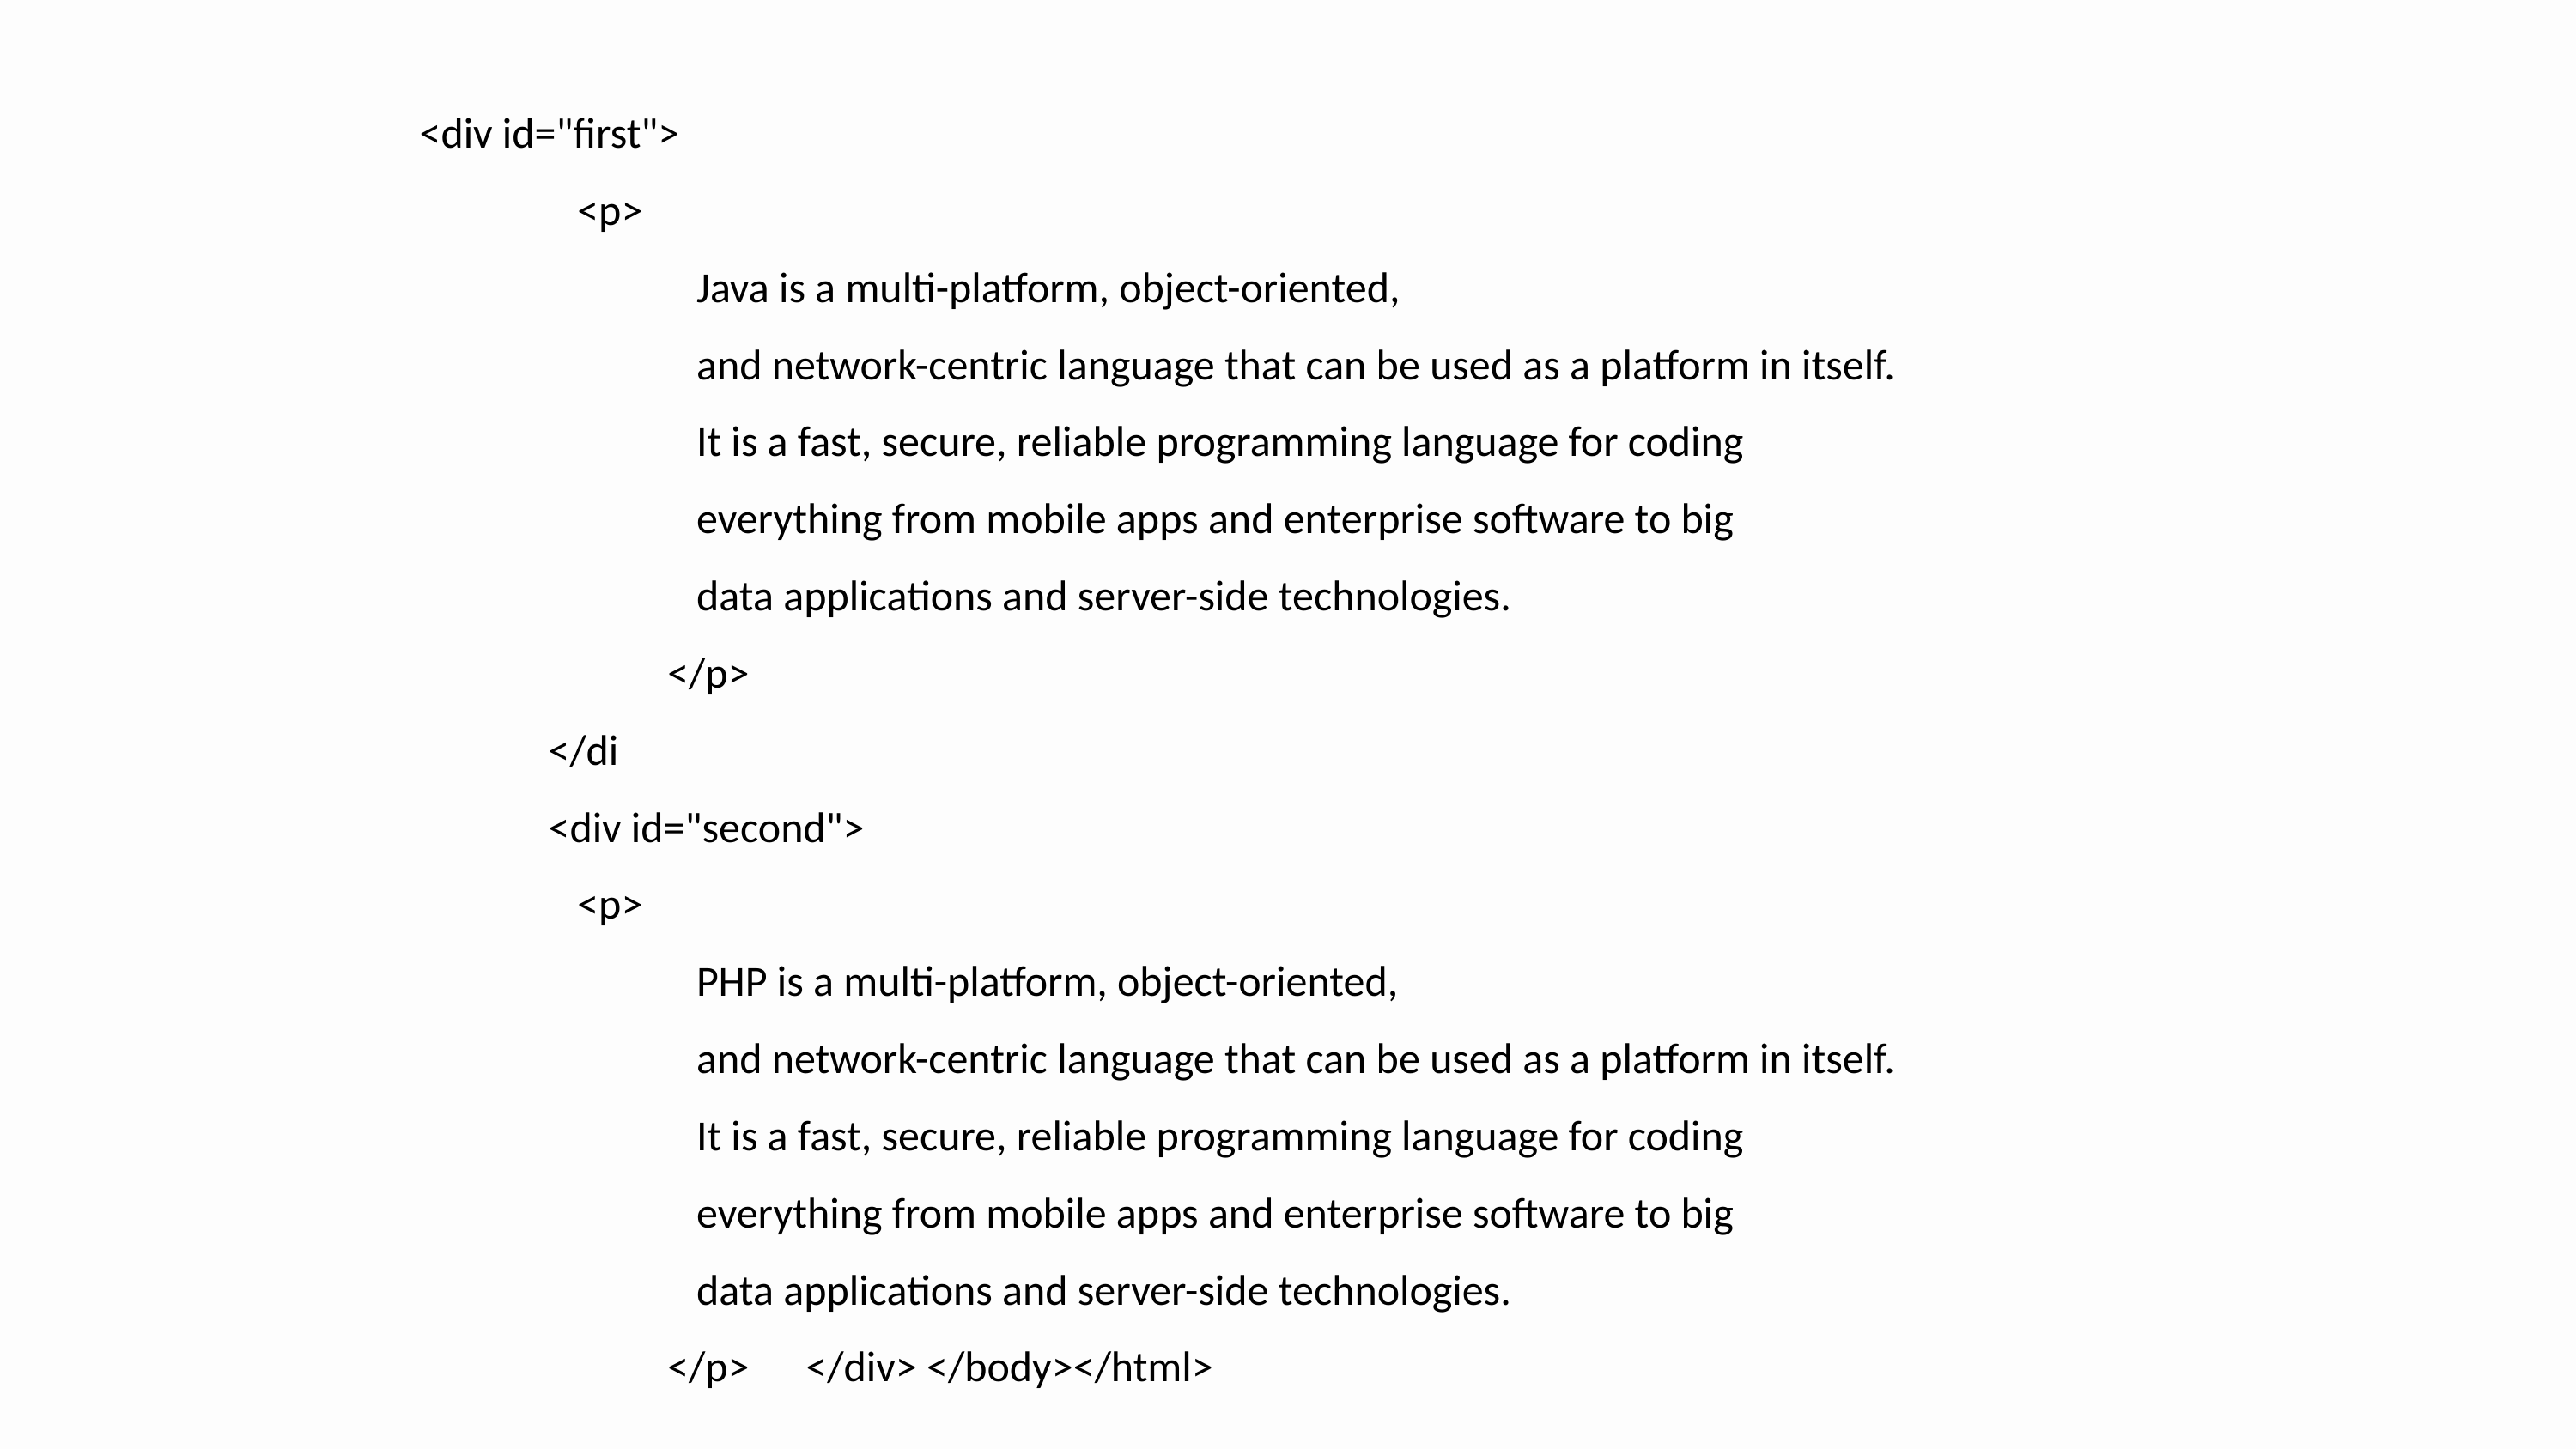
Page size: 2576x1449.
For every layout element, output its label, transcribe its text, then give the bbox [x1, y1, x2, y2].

text_box <div id="first"> <p> Java is a multi-platform, object-oriented, and network-centric language that can be used as a platform in itself. It is a fast, secure, reliable programming language for coding everything from mobile apps and enterprise software to big data applications and server-side technologies. </p> </di <div id="second"> <p> PHP is a multi-platform, object-oriented, and network-centric language that can be used as a platform in itself. It is a fast, secure, reliable programming language for coding everything from mobile apps and enterprise software to big data applications and server-side technologies. </p> </div> </body></html> [397, 91, 2114, 1397]
